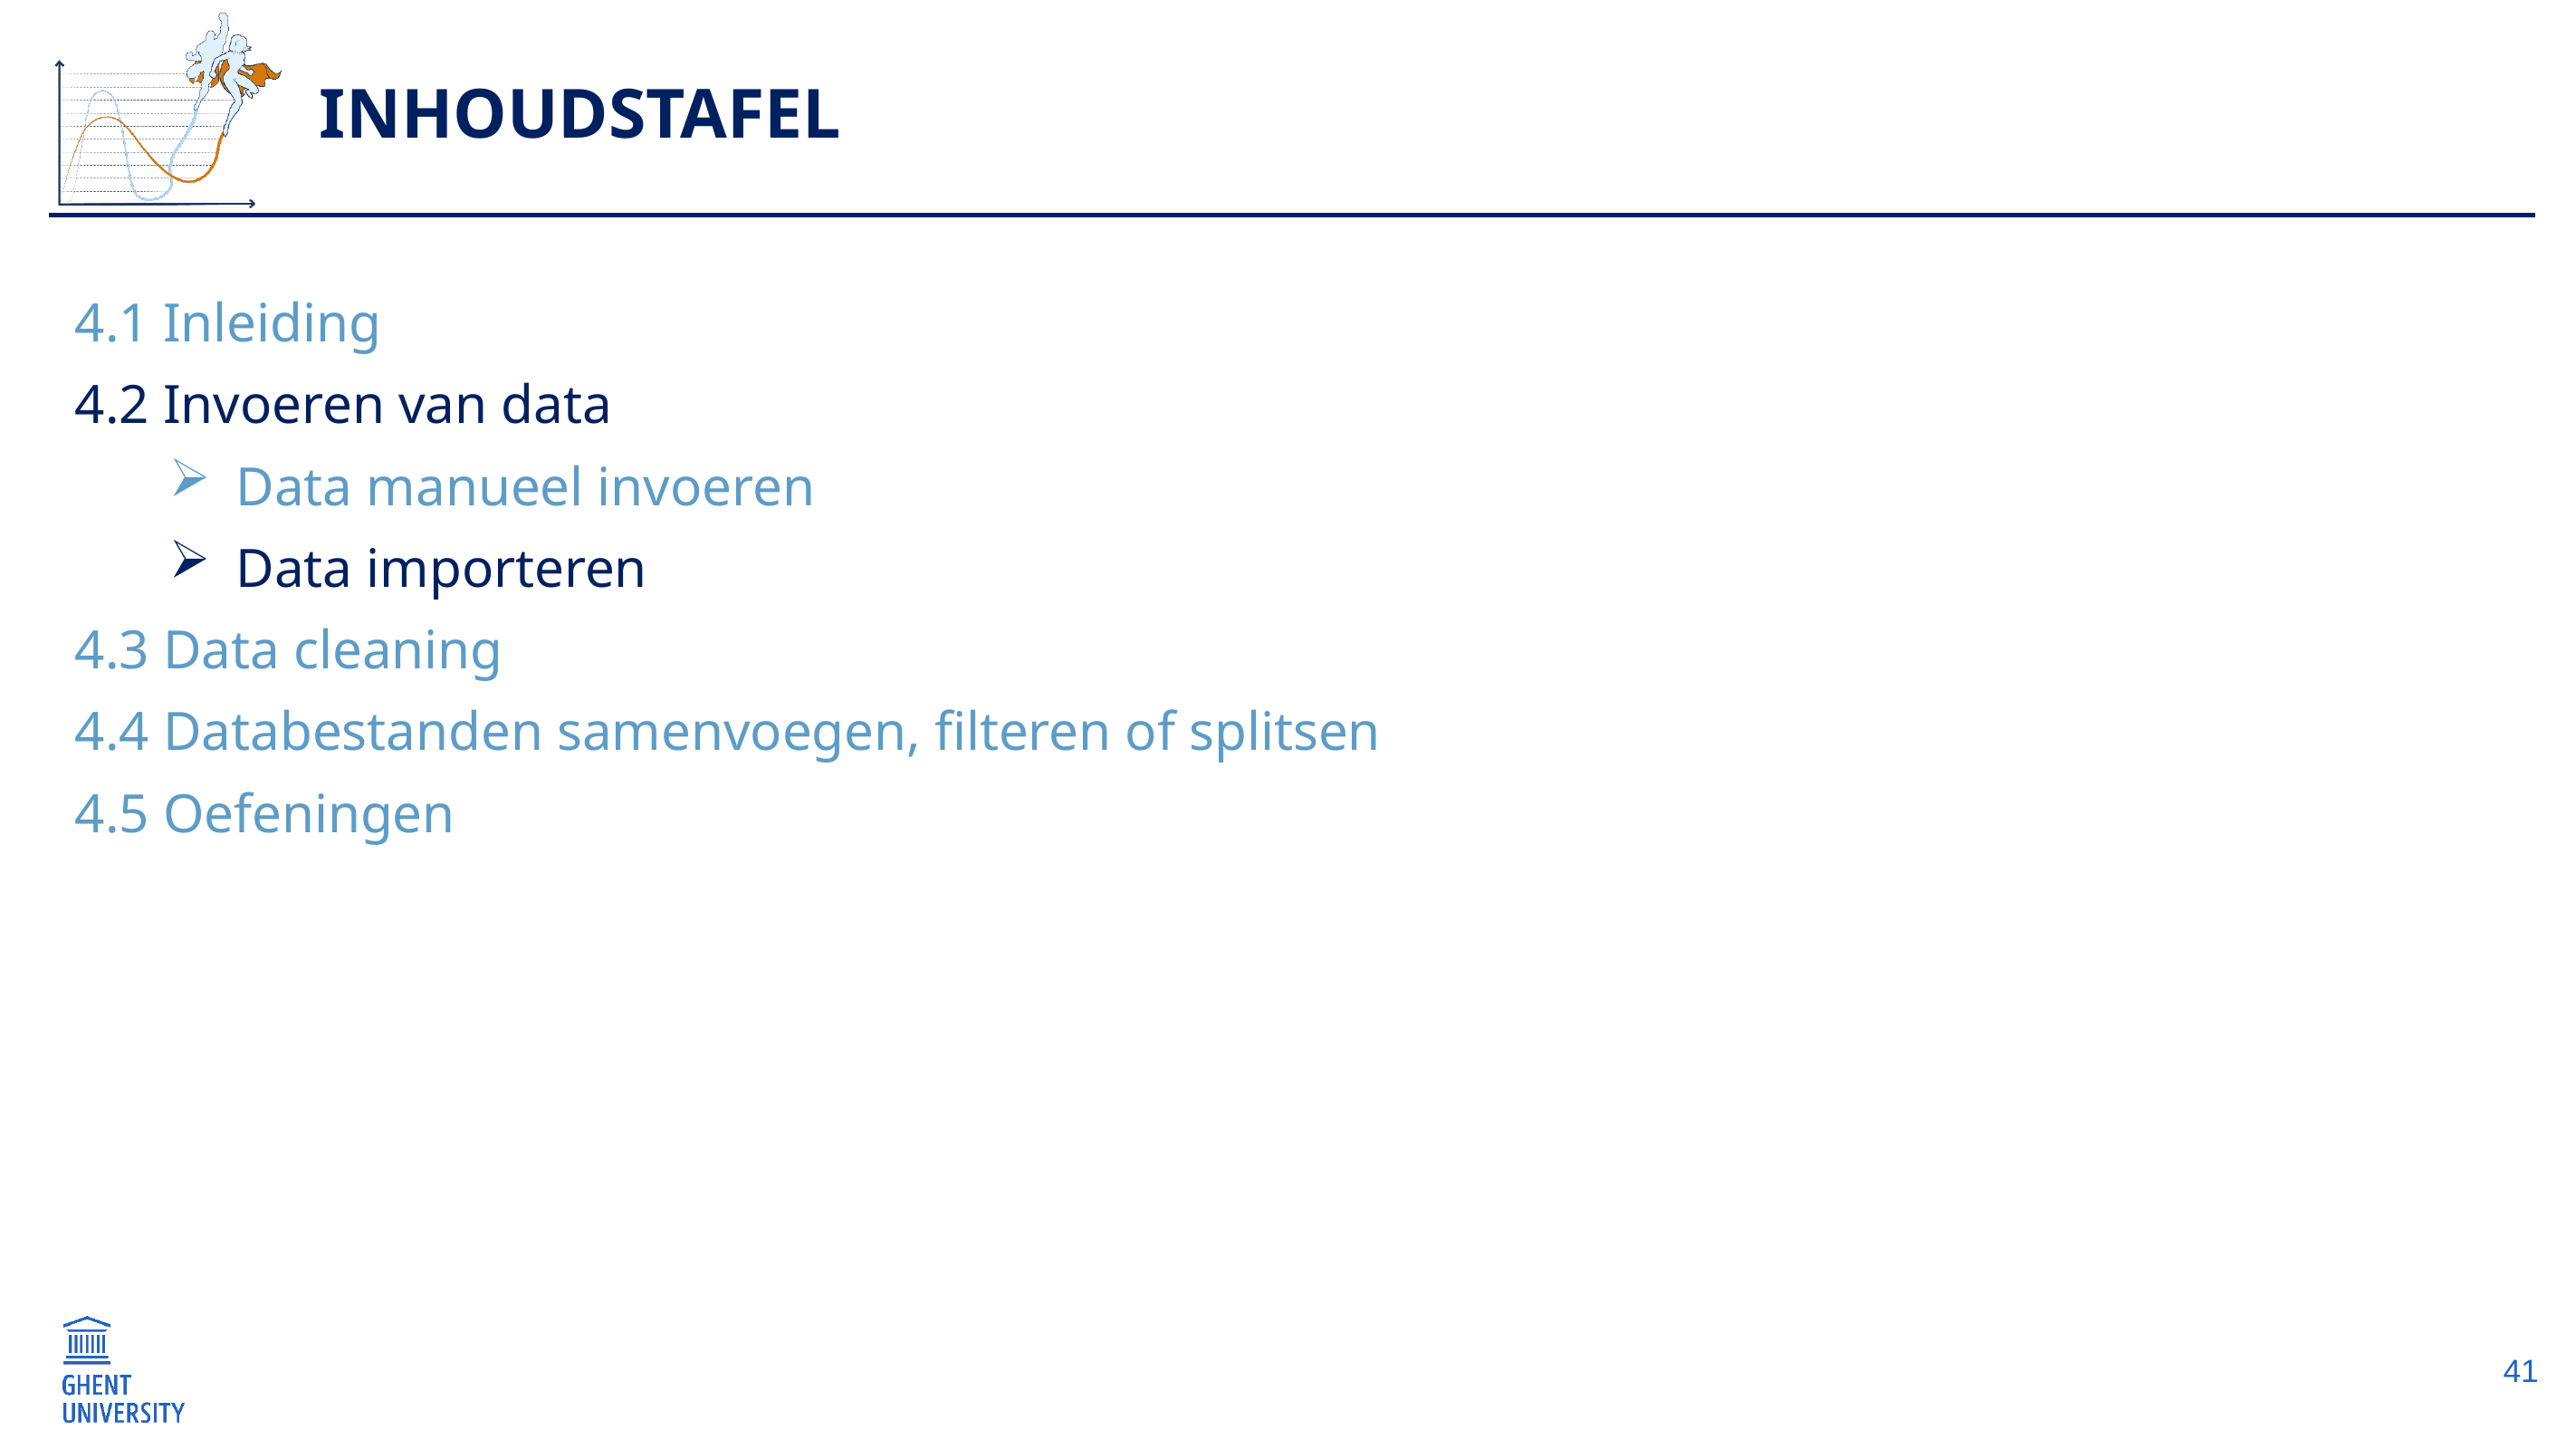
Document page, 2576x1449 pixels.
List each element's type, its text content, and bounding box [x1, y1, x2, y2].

picture [5, 0, 306, 318]
slide_number 41 [2415, 1330, 2553, 1408]
title Inhoudstafel [305, 18, 2527, 159]
list 4.1 Inleiding 4.2 Invoeren van data Data manueel invoeren Data importeren 4.3 Data cleaning 4.4 Databestanden samenvoegen, filteren of splitsen 4.5 Oefeningen [48, 269, 2553, 1290]
picture [62, 1290, 411, 1449]
